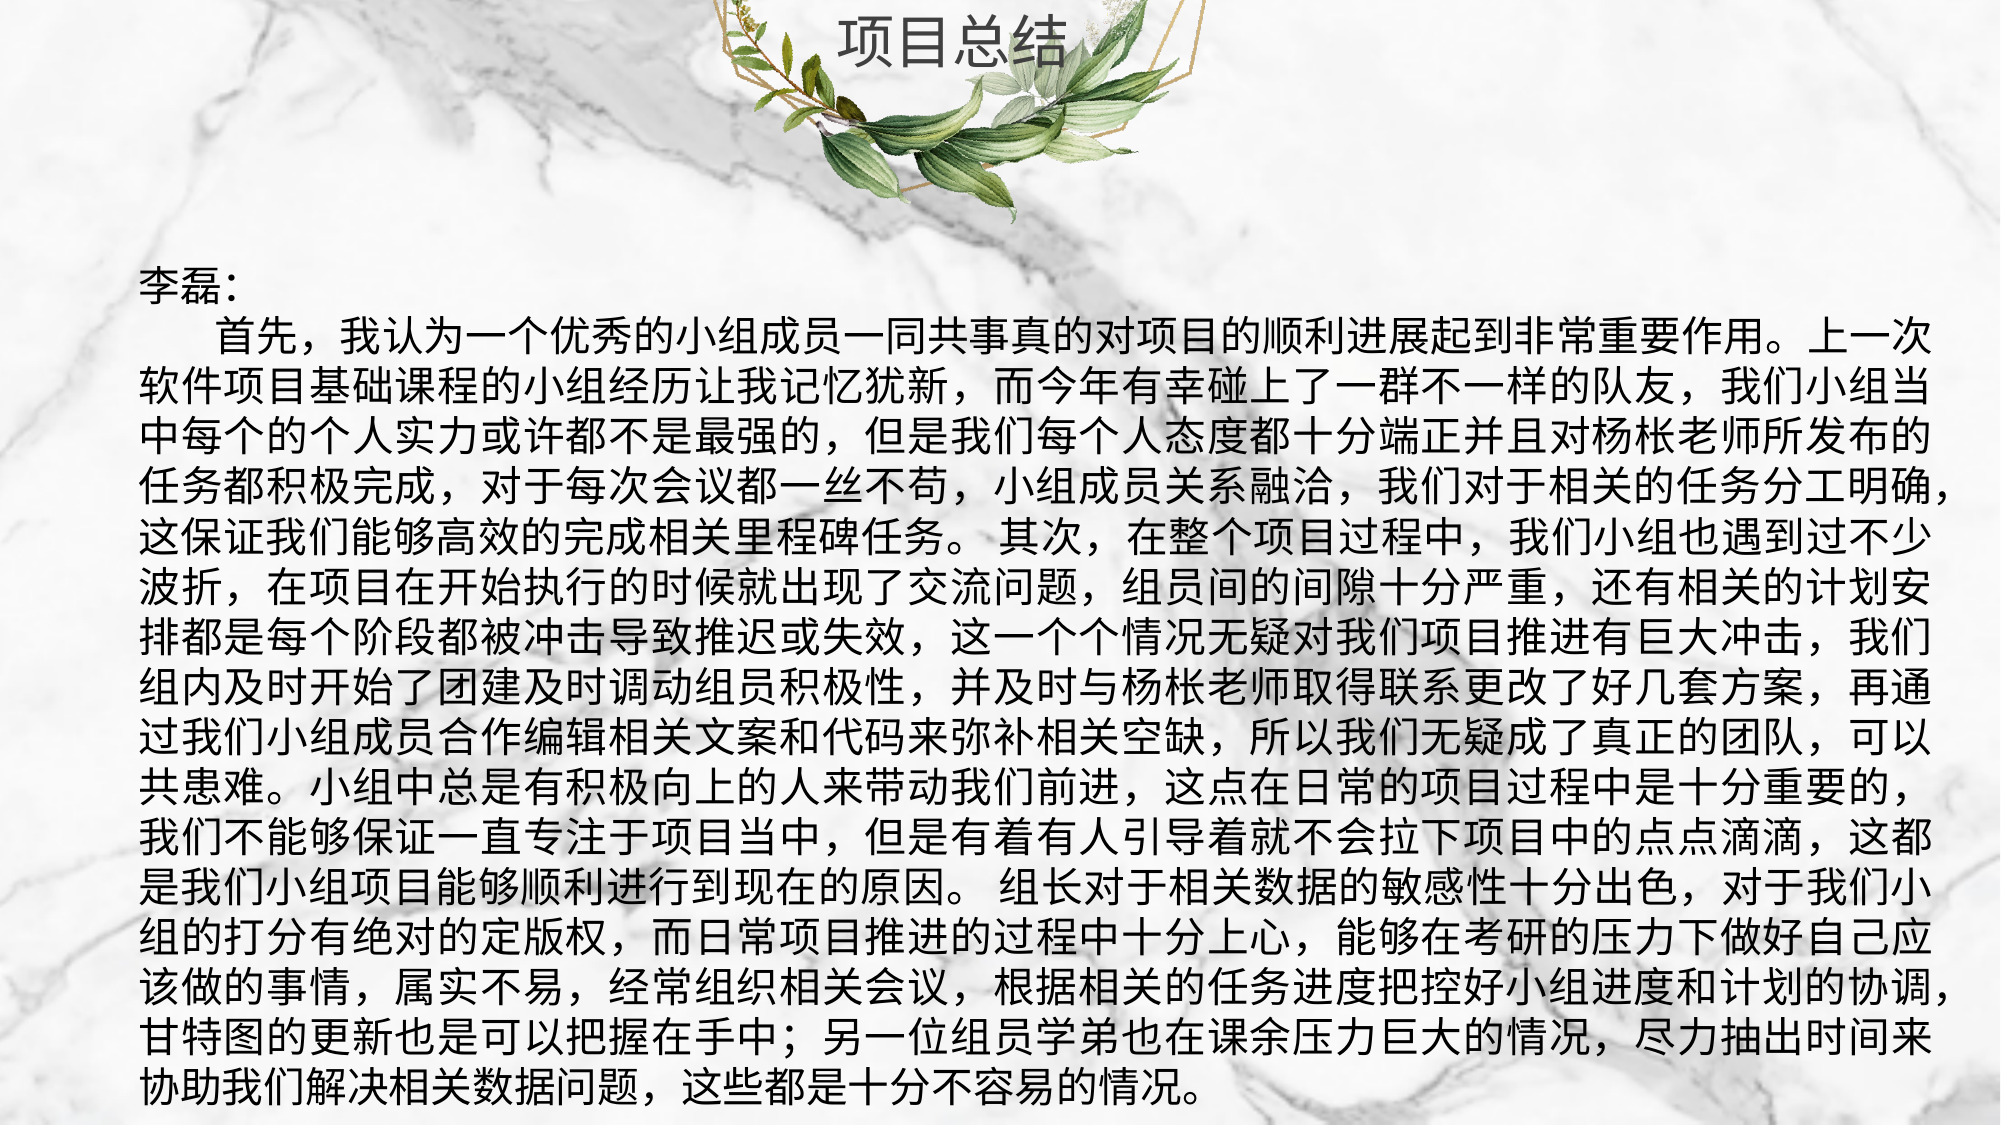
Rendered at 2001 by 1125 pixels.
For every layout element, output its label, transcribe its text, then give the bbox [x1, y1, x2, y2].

text_box 李磊： 首先，我认为一个优秀的小组成员一同共事真的对项目的顺利进展起到非常重要作用。上一次软件项目基础课程的小组经历让我记忆犹新，而今年有幸碰上了一群不一样的队友，我们小组当中每个的个人实力或许都不是最强的，但是我们每个人态度都十分端正并且对杨枨老师所发布的任务都积极完成，对于每次会议都一丝不苟，小组成员关系融洽，我们对于相关的任务分工明确，这保证我们能够高效的完成相关里程碑任务。 其次，在整个项目过程中，我们小组也遇到过不少波折，在项目在开始执行的时候就出现了交流问题，组员间的间隙十分严重，还有相关的计划安排都是每个阶段都被冲击导致推迟或失效，这一个个情况无疑对我们项目推进有巨大冲击，我们组内及时开始了团建及时调动组员积极性，并及时与杨枨老师取得联系更改了好几套方案，再通过我们小组成员合作编辑相关文案和代码来弥补相关空缺，所以我们无疑成了真正的团队，可以共患难。小组中总是有积极向上的人来带动我们前进，这点在日常的项目过程中是十分重要的，我们不能够保证一直专注于项目当中，但是有着有人引导着就不会拉下项目中的点点滴滴，这都是我们小组项目能够顺利进行到现在的原因。 组长对于相关数据的敏感性十分出色，对于我们小组的打分有绝对的定版权，而日常项目推进的过程中十分上心，能够在考研的压力下做好自己应该做的事情，属实不易，经常组织相关会议，根据相关的任务进度把控好小组进度和计划的协调，甘特图的更新也是可以把握在手中；另一位组员学弟也在课余压力巨大的情况，尽力抽出时间来协助我们解决相关数据问题，这些都是十分不容易的情况。 [123, 252, 1948, 1118]
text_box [636, 0, 1194, 203]
picture [0, 0, 2001, 1125]
